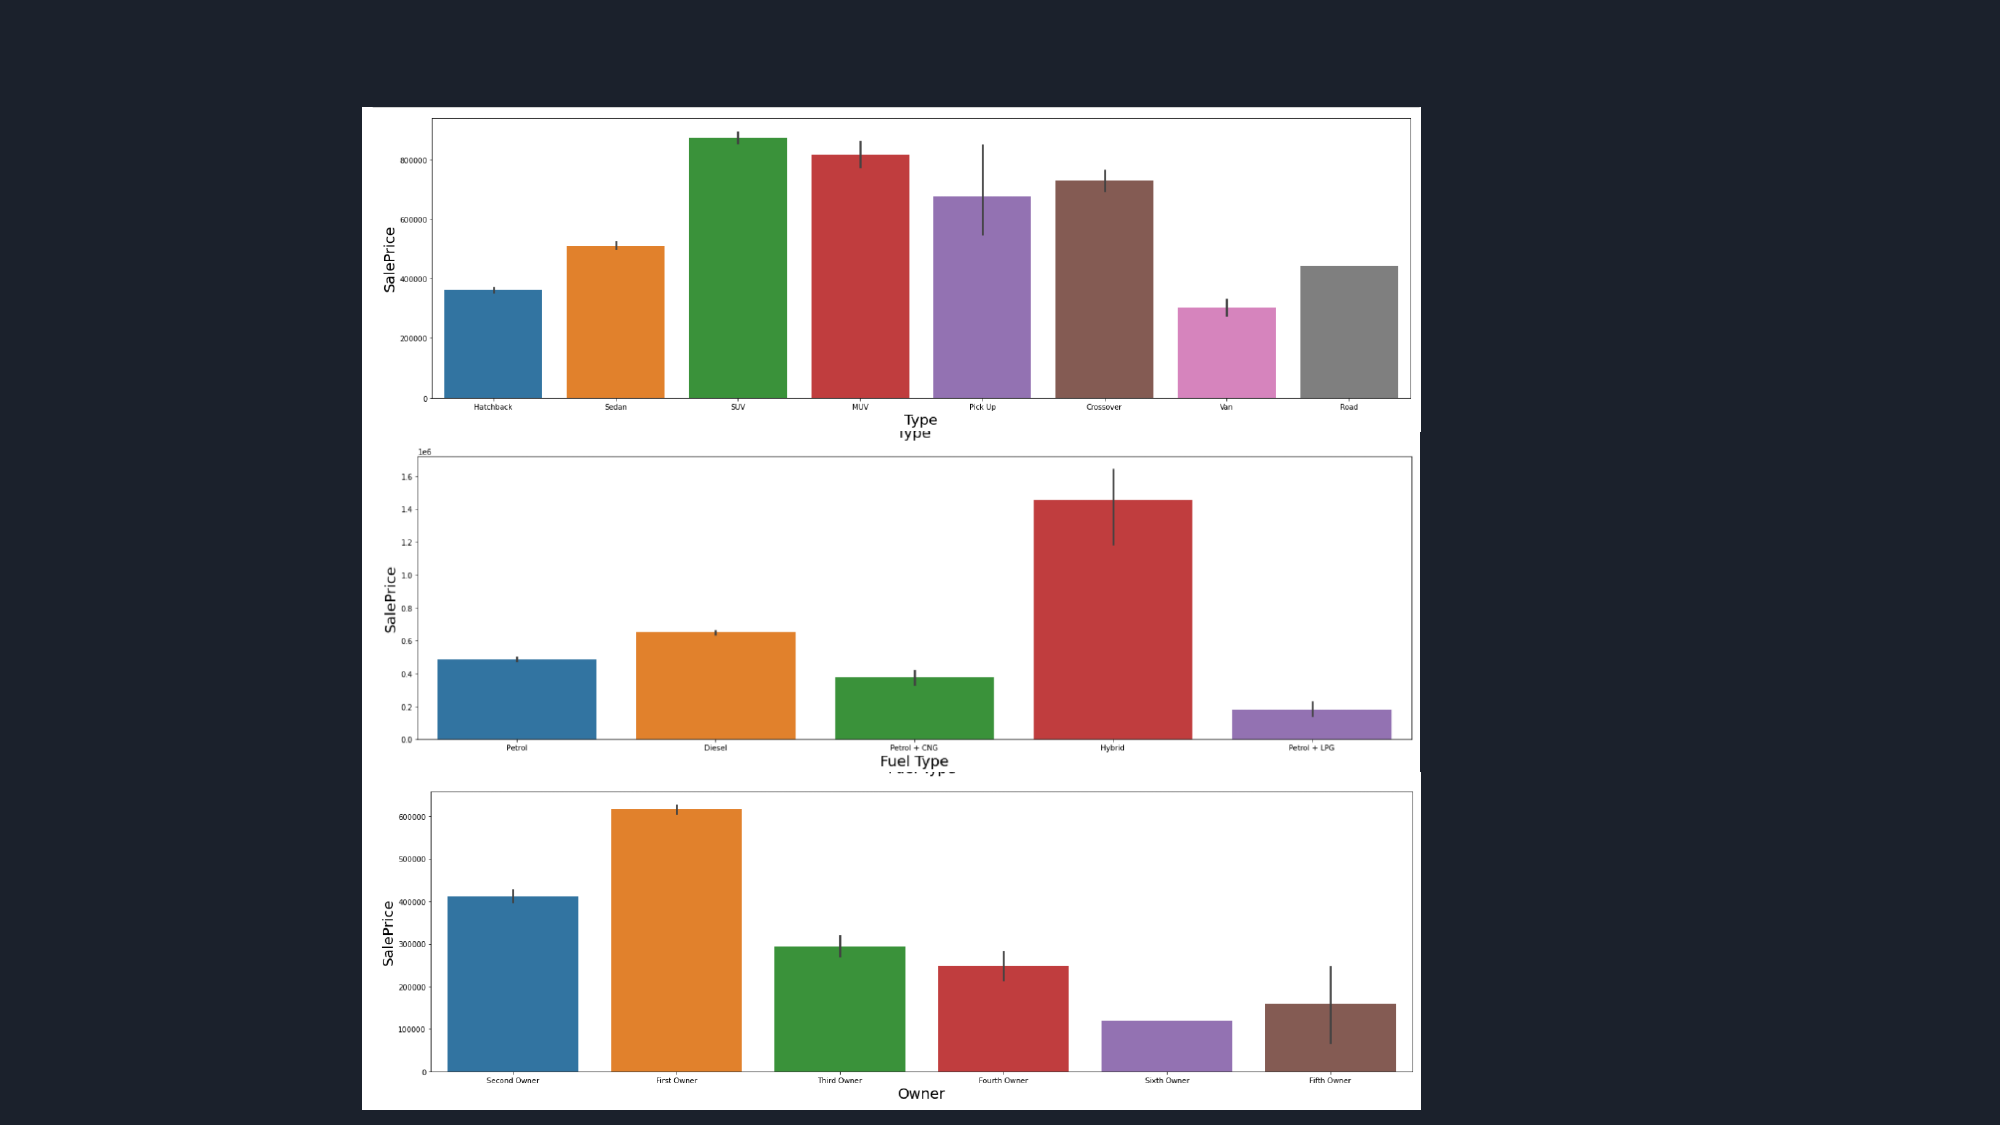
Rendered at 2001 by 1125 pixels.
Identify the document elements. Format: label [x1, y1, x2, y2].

picture [362, 106, 1422, 1111]
